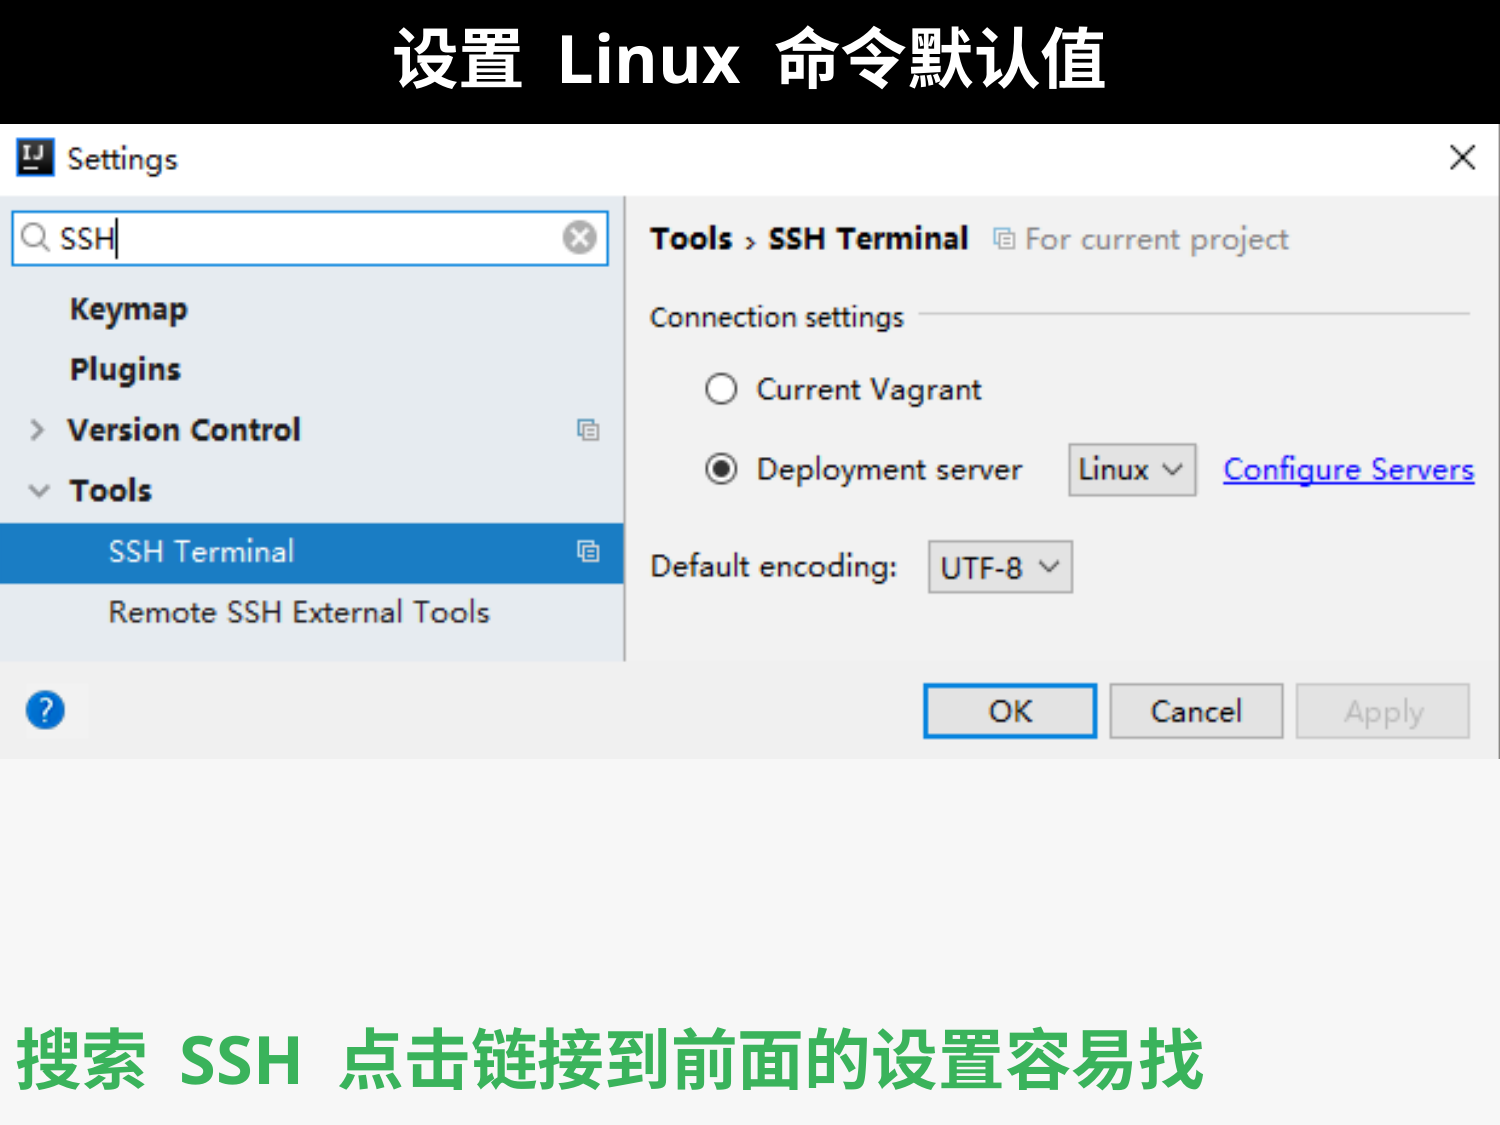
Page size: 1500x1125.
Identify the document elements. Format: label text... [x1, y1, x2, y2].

picture [0, 124, 1500, 759]
title 设置 Linux 命令默认值 [0, 0, 1500, 124]
text_box 搜索 SSH 点击链接到前面的设置容易找 [0, 1000, 1275, 1125]
